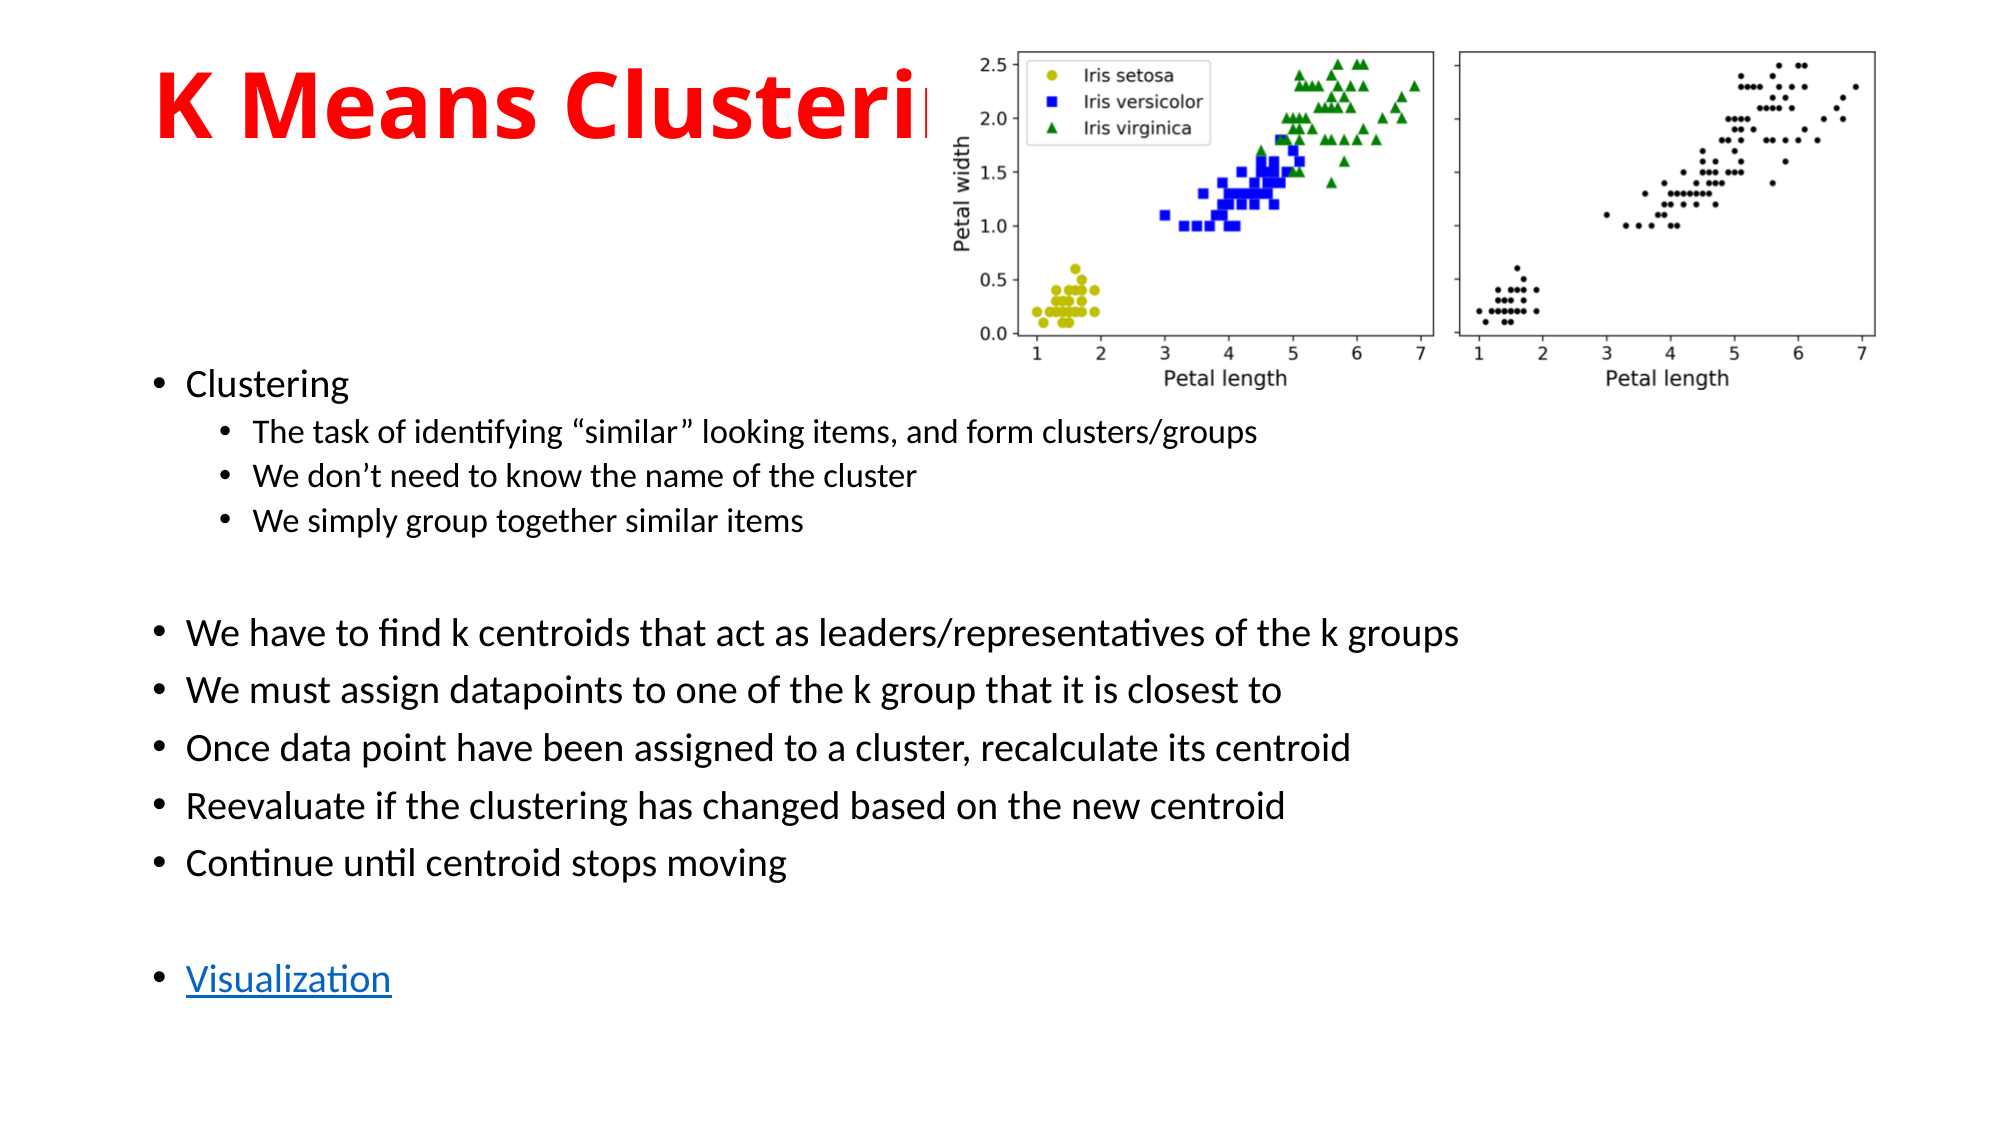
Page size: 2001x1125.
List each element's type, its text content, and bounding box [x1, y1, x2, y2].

list Clustering The task of identifying “similar” looking items, and form clusters/groups We don’t need to know the name of the cluster We simply group together similar items We have to find k centroids that act as leaders/representatives of the k groups We must assign datapoints to one of the k group that it is closest to Once data point have been assigned to a cluster, recalculate its centroid Reevaluate if the clustering has changed based on the new centroid Continue until centroid stops moving Visualization [137, 355, 1831, 1014]
title K Means Clustering [137, 0, 1863, 218]
picture [927, 41, 1929, 394]
